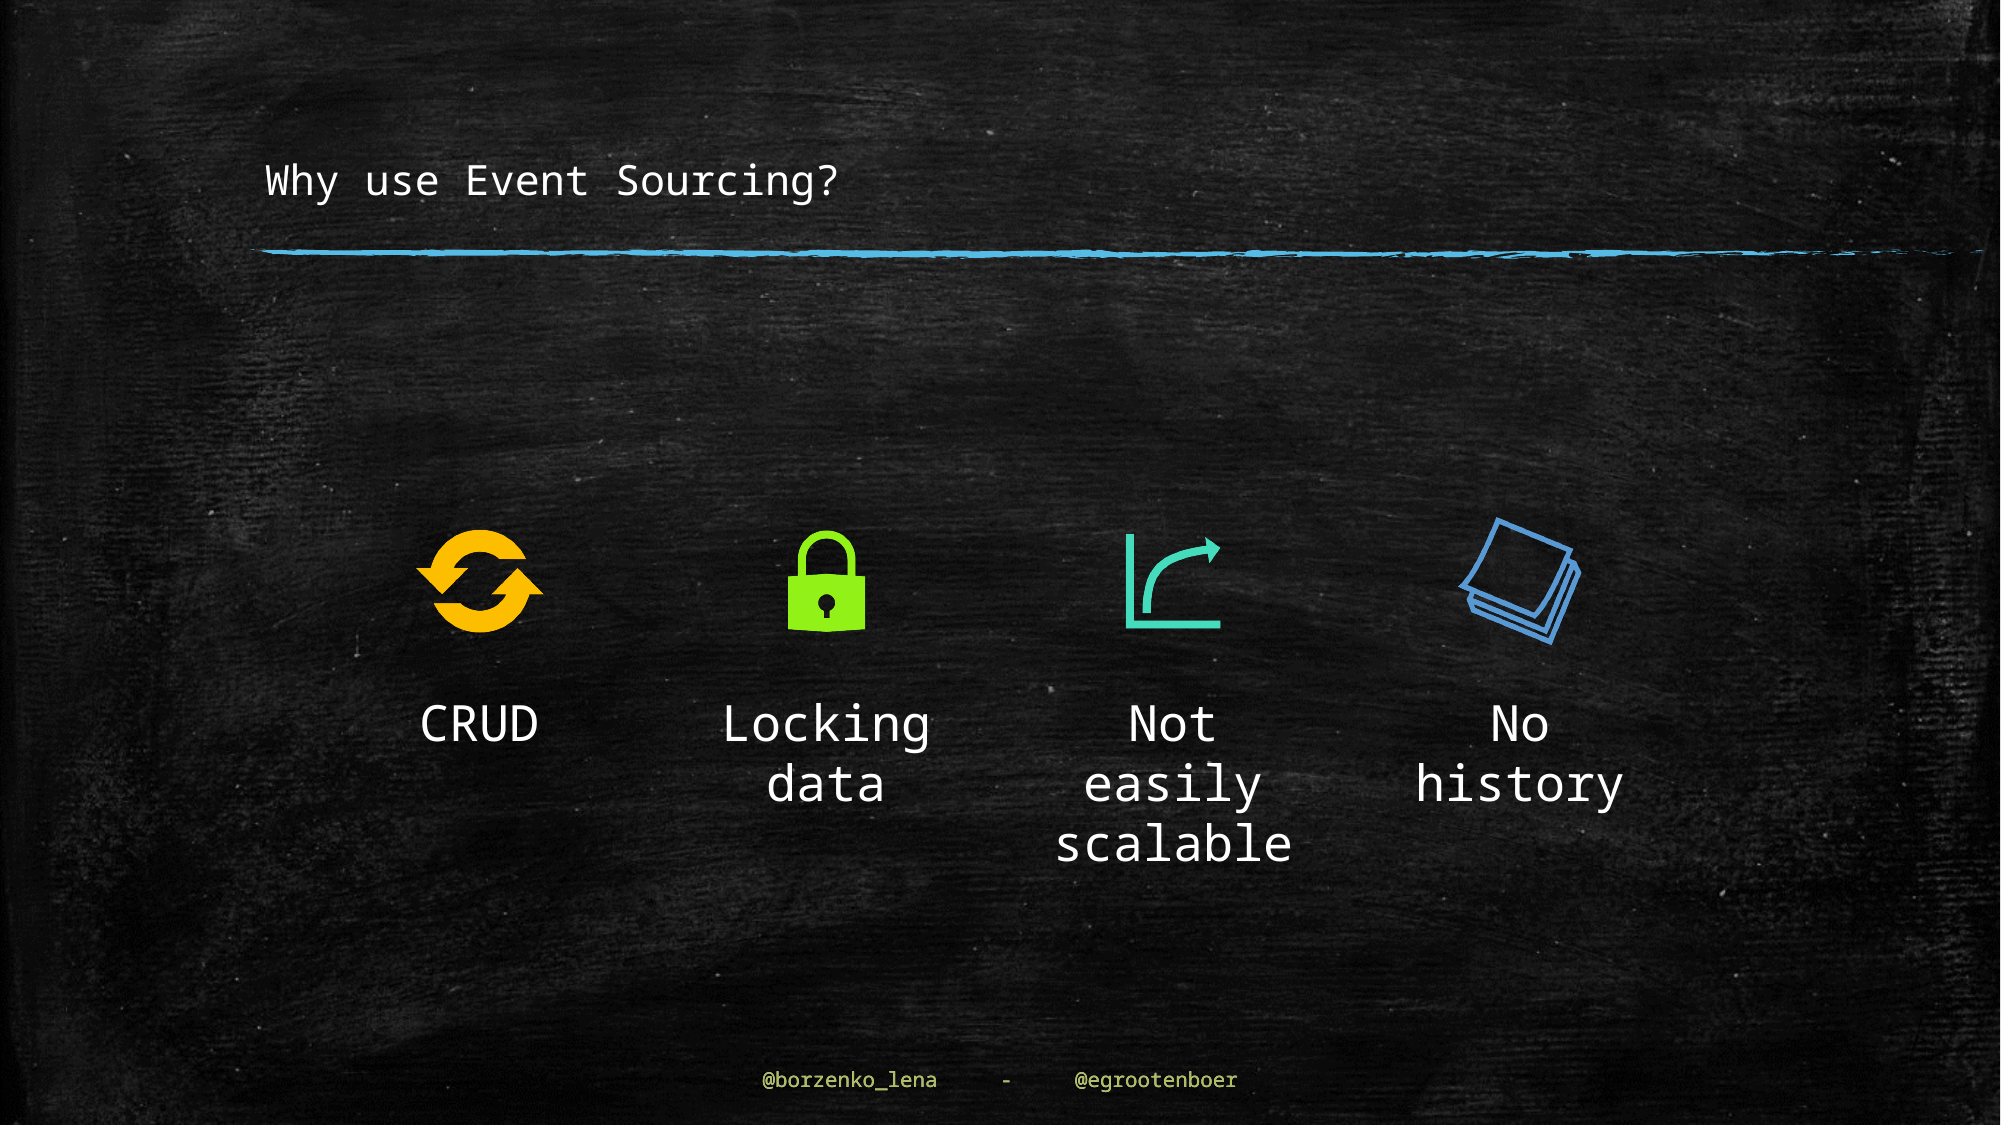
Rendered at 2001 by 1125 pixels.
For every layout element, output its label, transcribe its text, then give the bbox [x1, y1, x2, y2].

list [249, 312, 1751, 1013]
title Why use Event Sourcing? [249, 45, 1751, 213]
